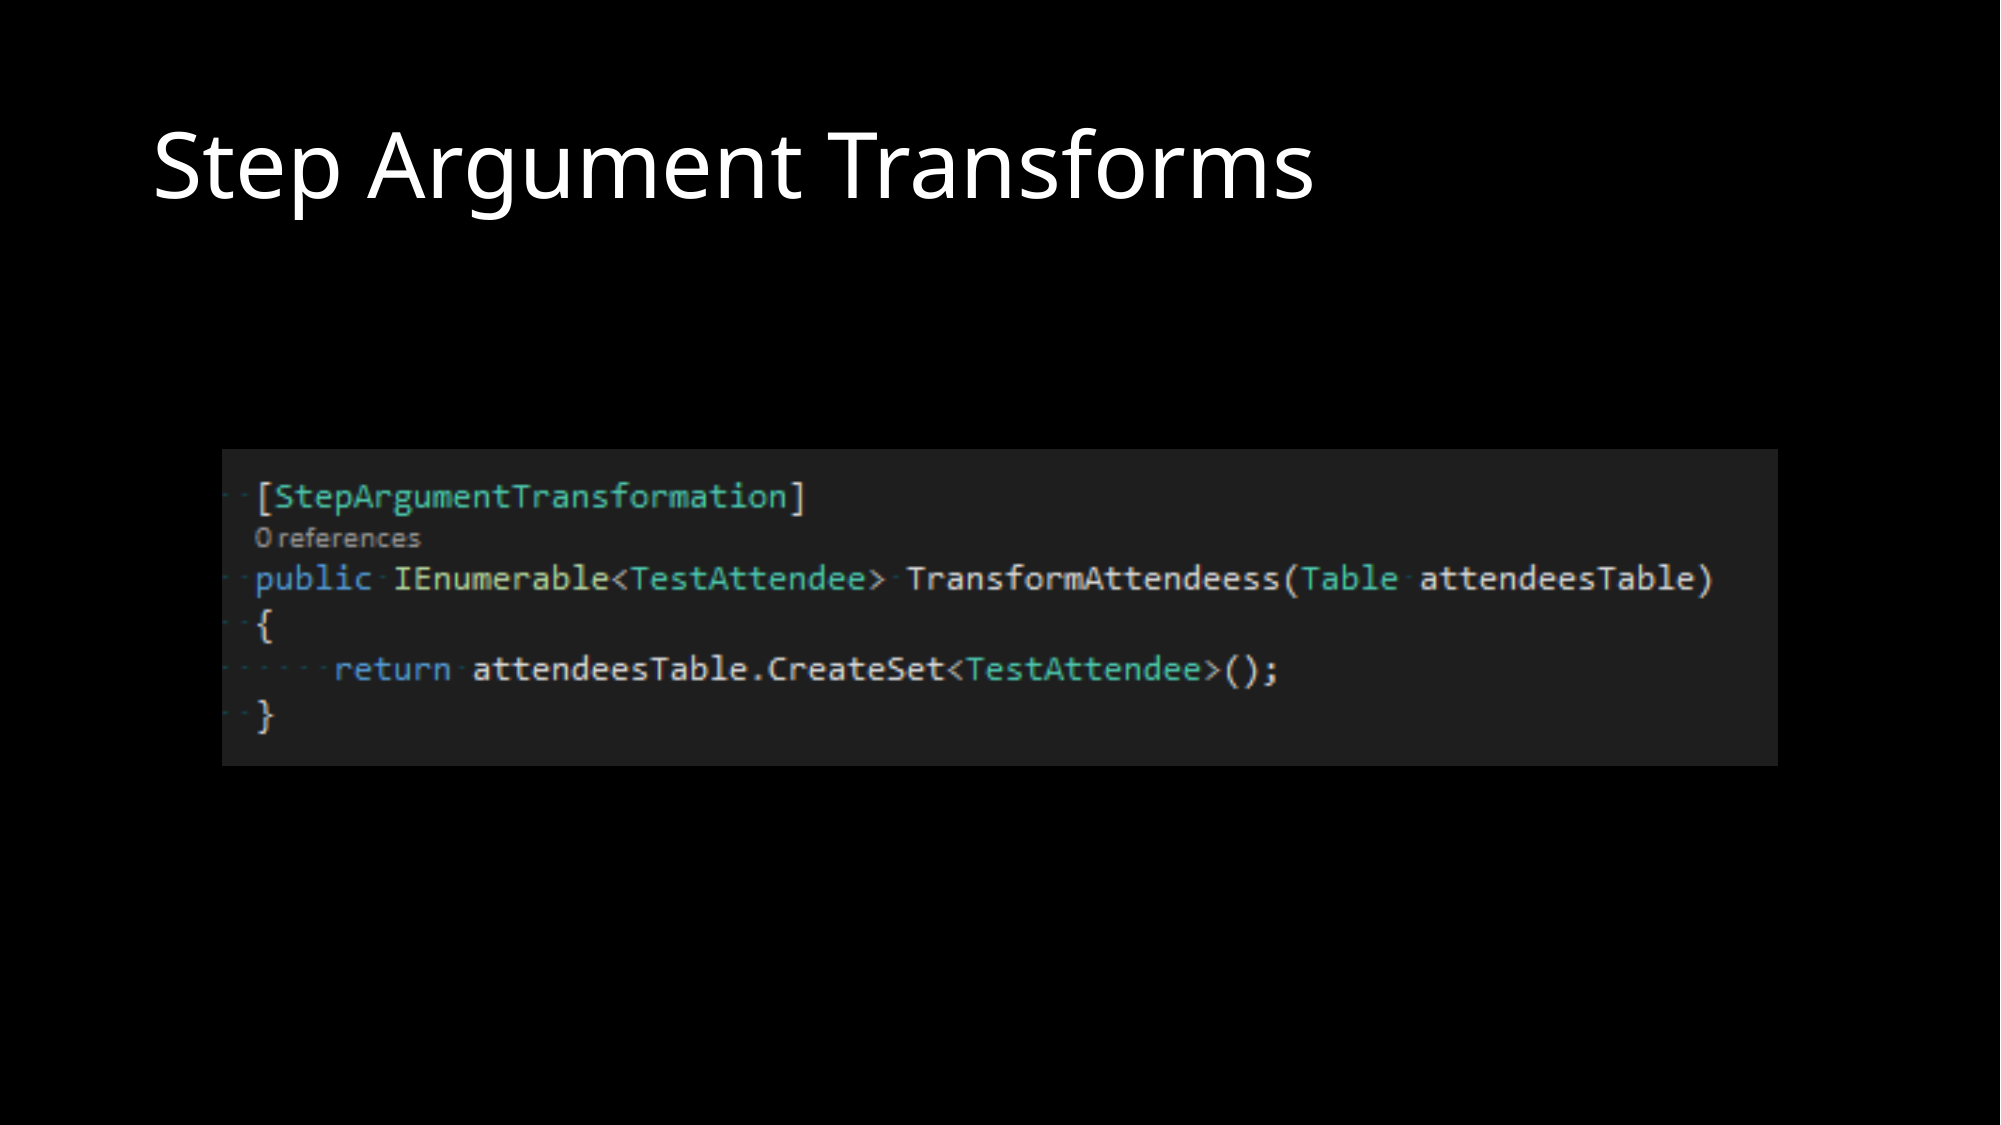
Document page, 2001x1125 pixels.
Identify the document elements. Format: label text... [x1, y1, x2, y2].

picture [222, 449, 1778, 766]
title Step Argument Transforms [137, 59, 1863, 278]
